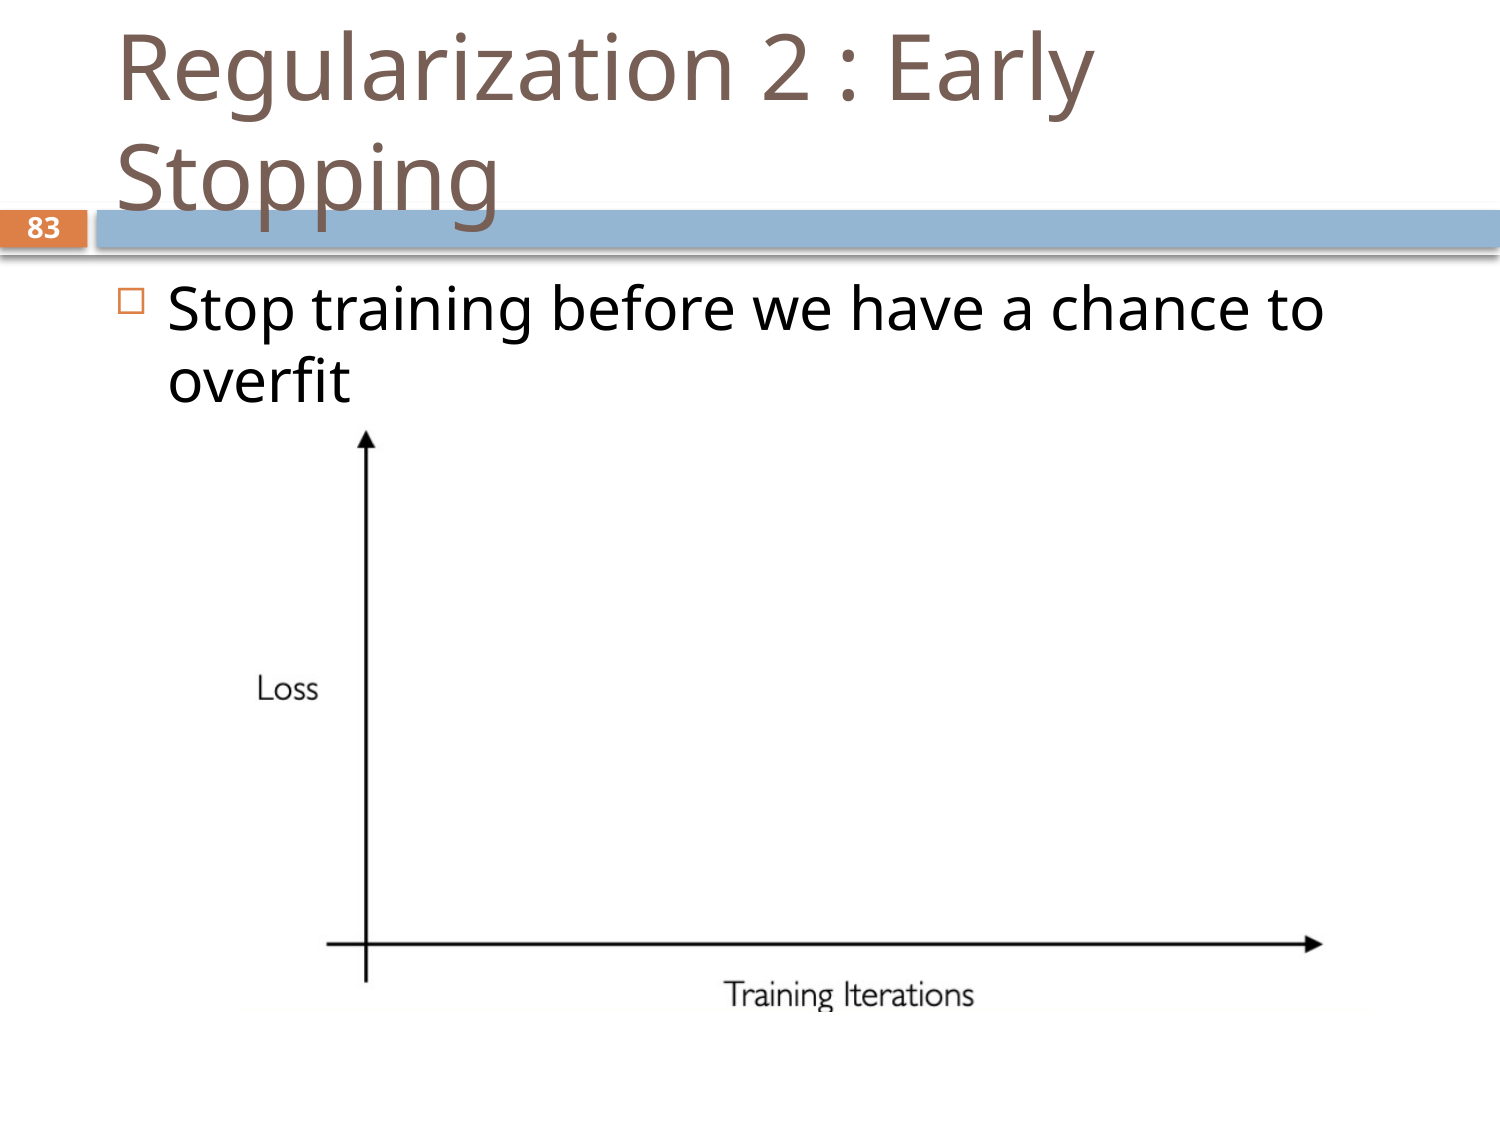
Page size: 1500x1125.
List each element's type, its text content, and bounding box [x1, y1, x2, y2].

list Stop training before we have a chance to overfit [100, 262, 1438, 1000]
slide_number 83 [0, 208, 88, 249]
title Regularization 2 : Early Stopping [100, 37, 1438, 200]
picture [237, 412, 1373, 1013]
